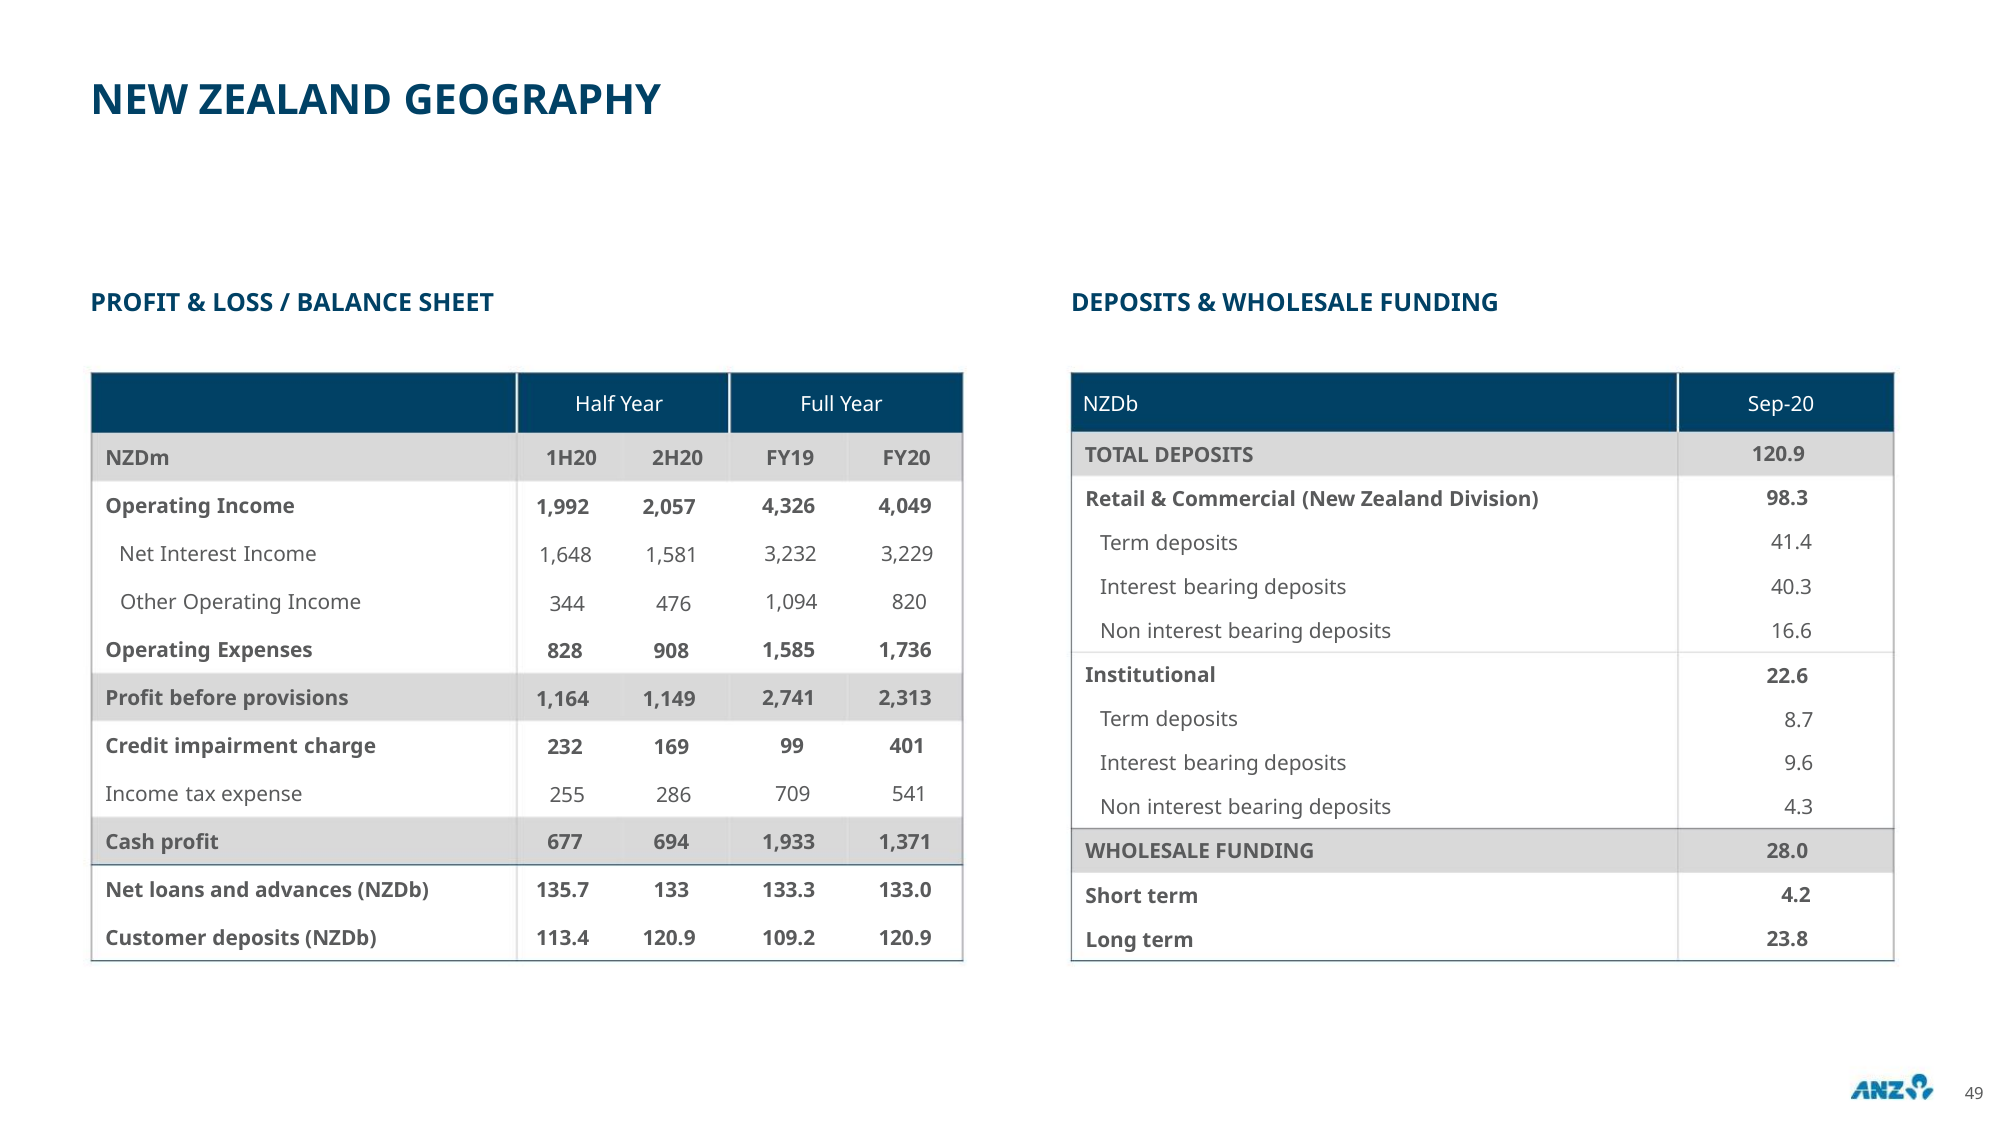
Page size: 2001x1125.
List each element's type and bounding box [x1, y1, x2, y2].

text_box [0, 0, 2000, 1125]
